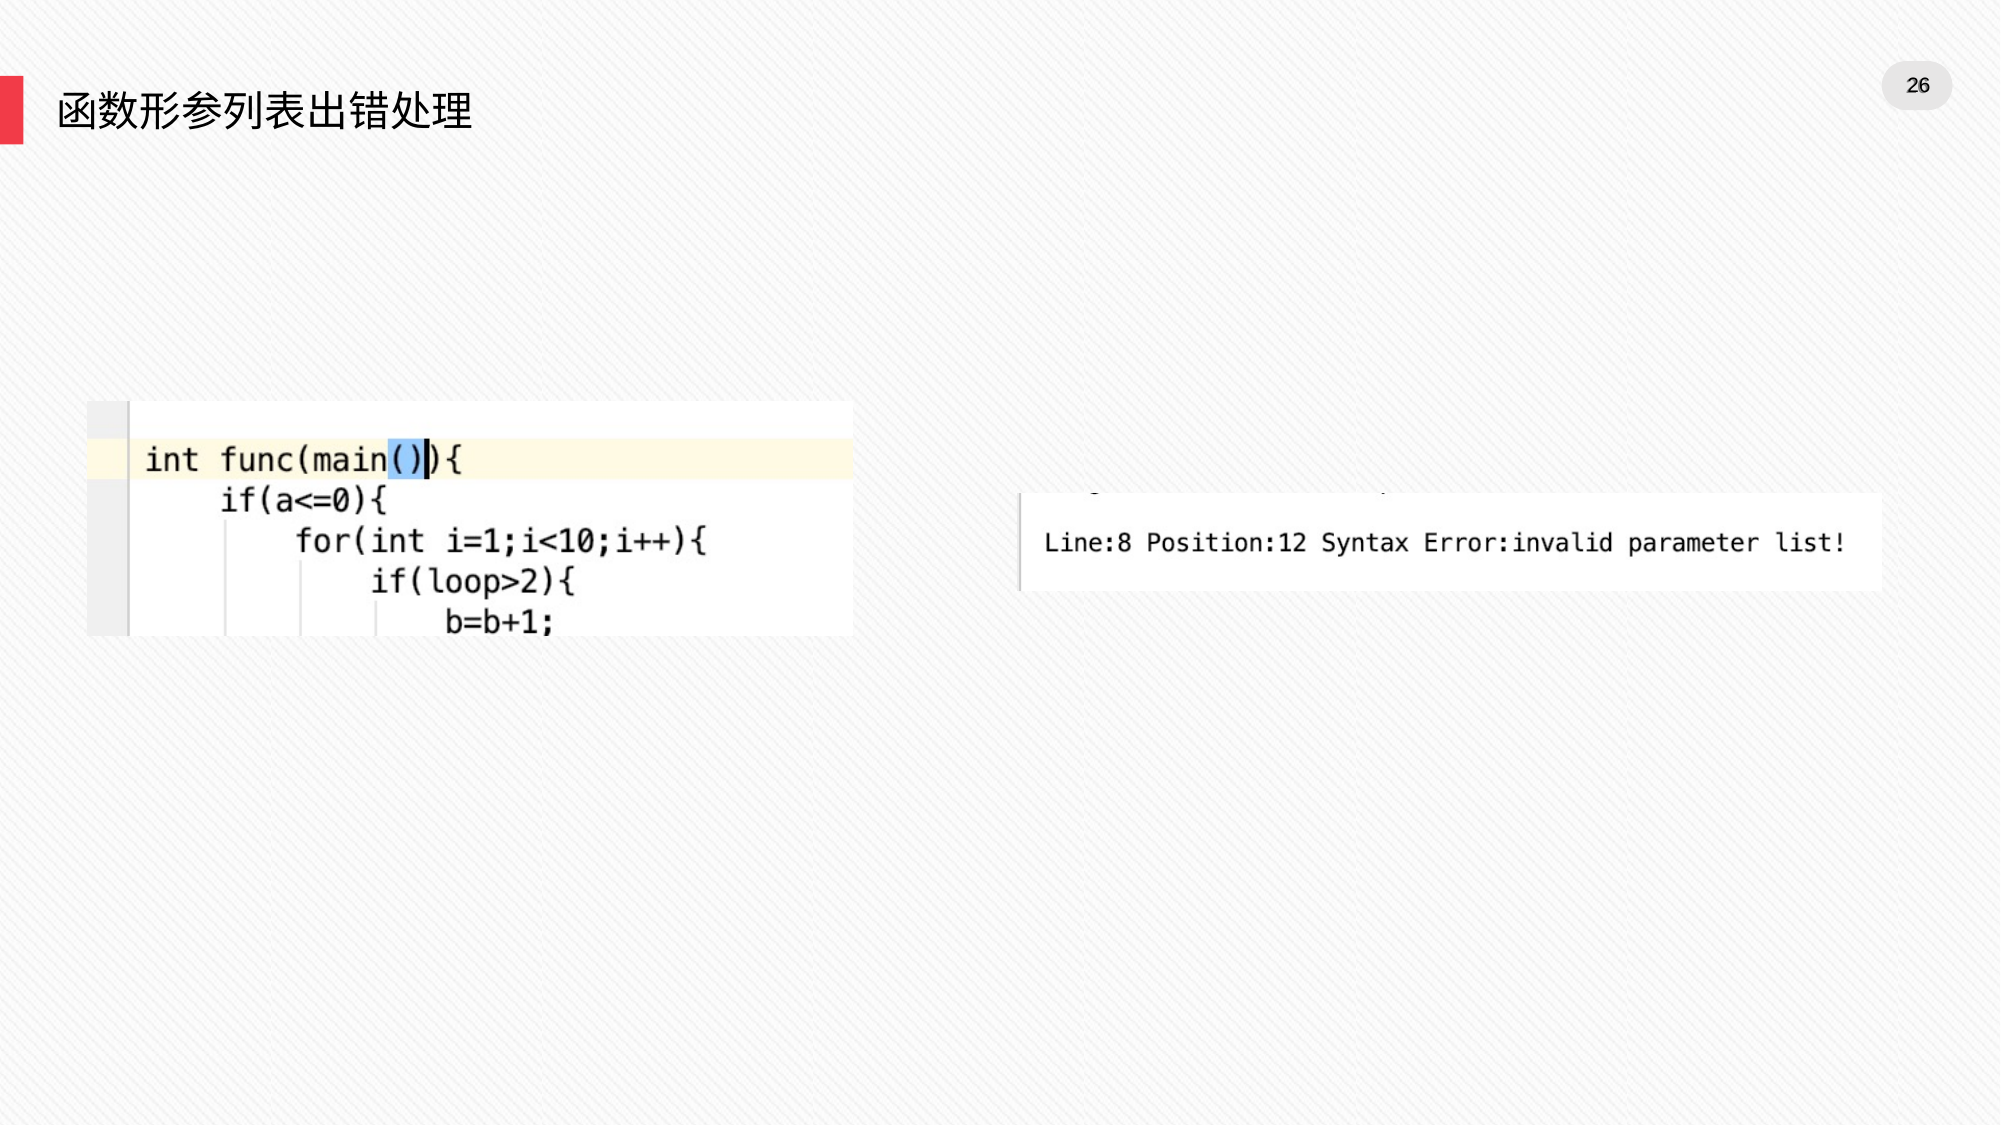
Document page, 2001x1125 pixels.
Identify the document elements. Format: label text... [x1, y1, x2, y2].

slide_number 26 [1881, 53, 1953, 118]
text_box 26 [1883, 71, 1955, 103]
text_box 函数形参列表出错处理 [41, 82, 913, 152]
picture [0, 0, 2001, 1125]
